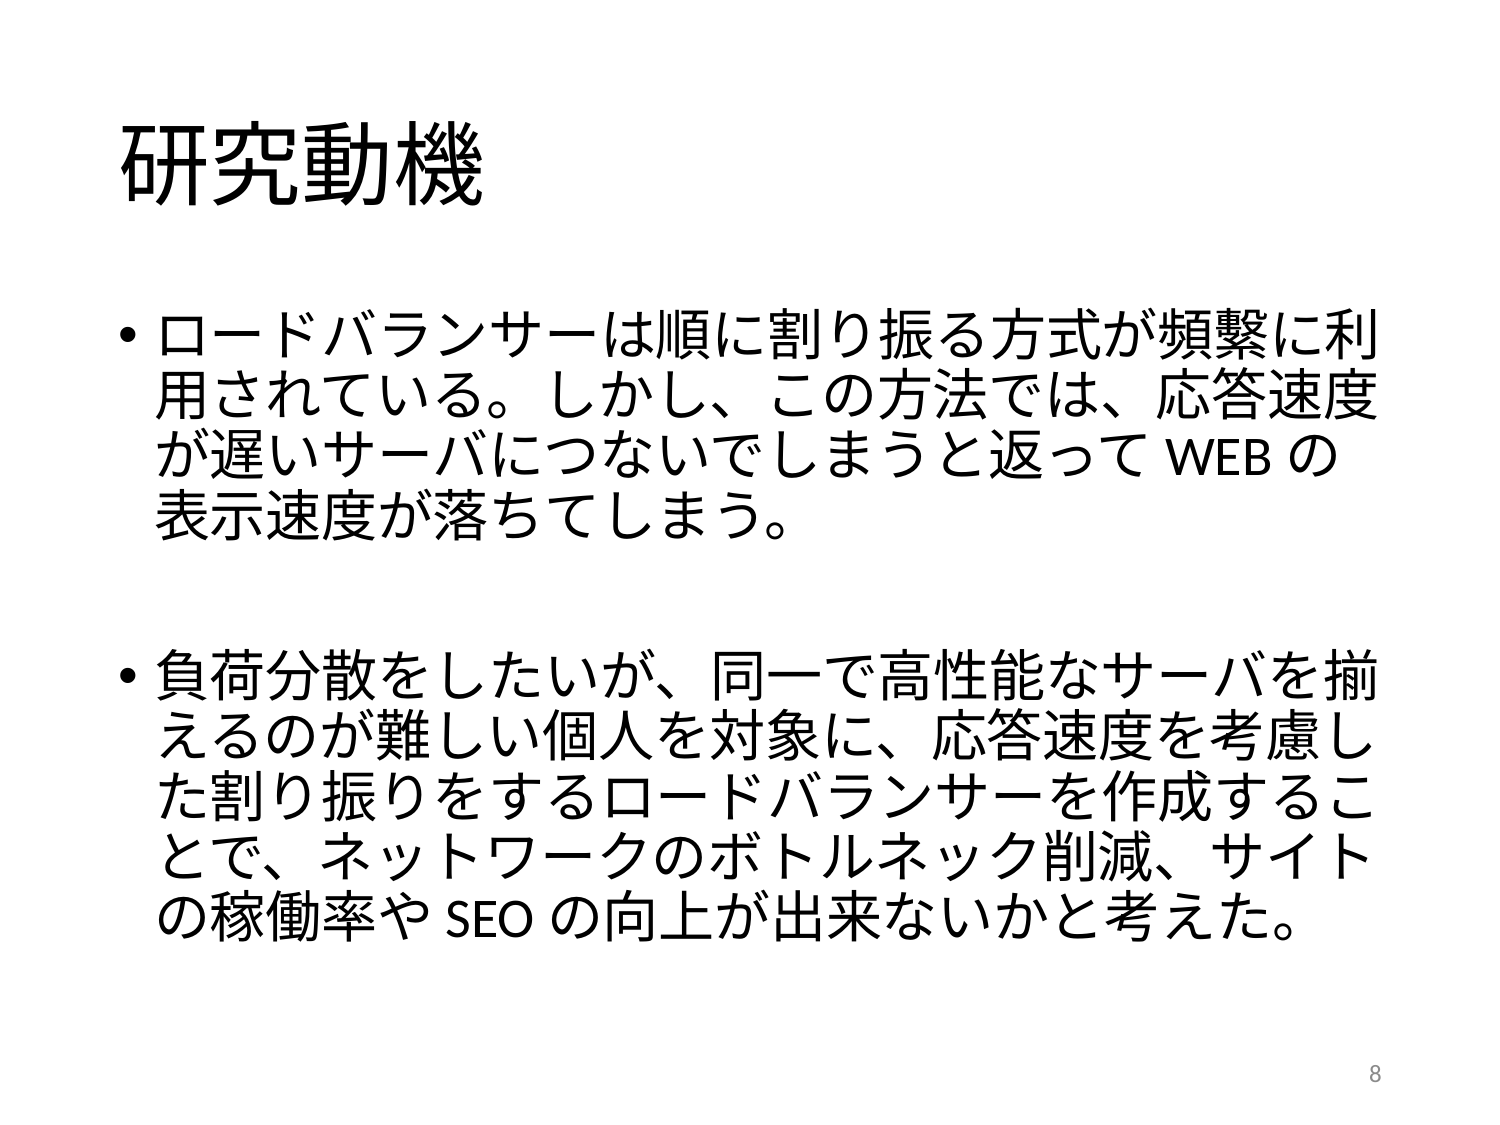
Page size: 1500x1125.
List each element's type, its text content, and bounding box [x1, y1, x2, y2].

title 研究動機 [103, 59, 1397, 278]
list ロードバランサーは順に割り振る方式が頻繫に利用されている。しかし、この方法では、応答速度が遅いサーバにつないでしまうと返ってWEBの表示速度が落ちてしまう。 負荷分散をしたいが、同一で高性能なサーバを揃えるのが難しい個人を対象に、応答速度を考慮した割り振りをするロードバランサーを作成することで、ネットワークのボトルネック削減、サイトの稼働率やSEOの向上が出来ないかと考えた。 [103, 299, 1397, 1014]
slide_number 8 [1059, 1042, 1397, 1103]
